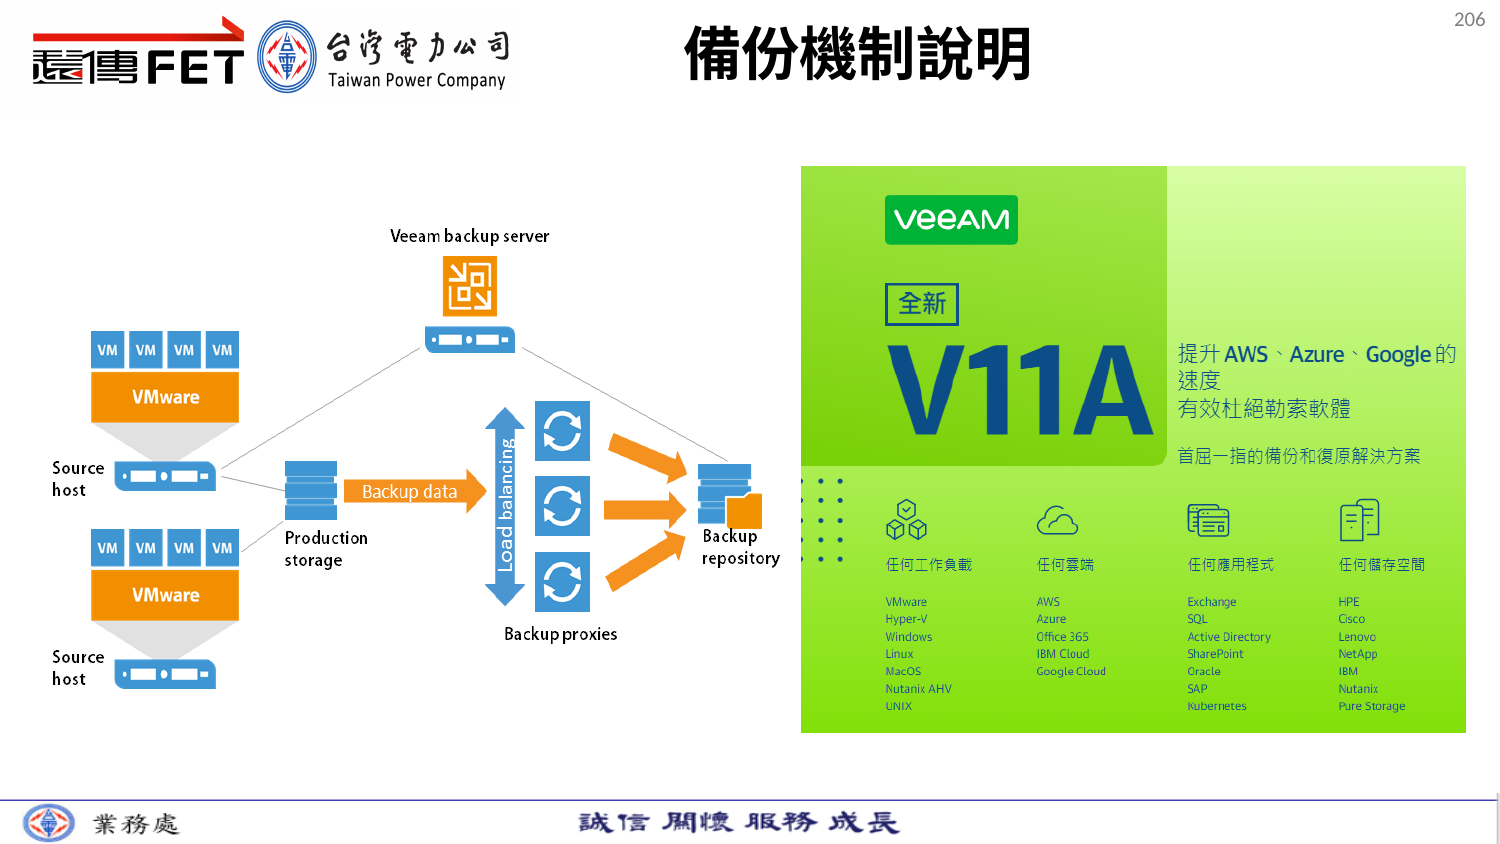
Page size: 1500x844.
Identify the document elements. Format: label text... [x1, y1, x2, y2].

text_box 備份機制說明 [577, 9, 1139, 95]
picture [0, 793, 1500, 844]
picture [0, 0, 519, 117]
picture [0, 166, 1466, 733]
